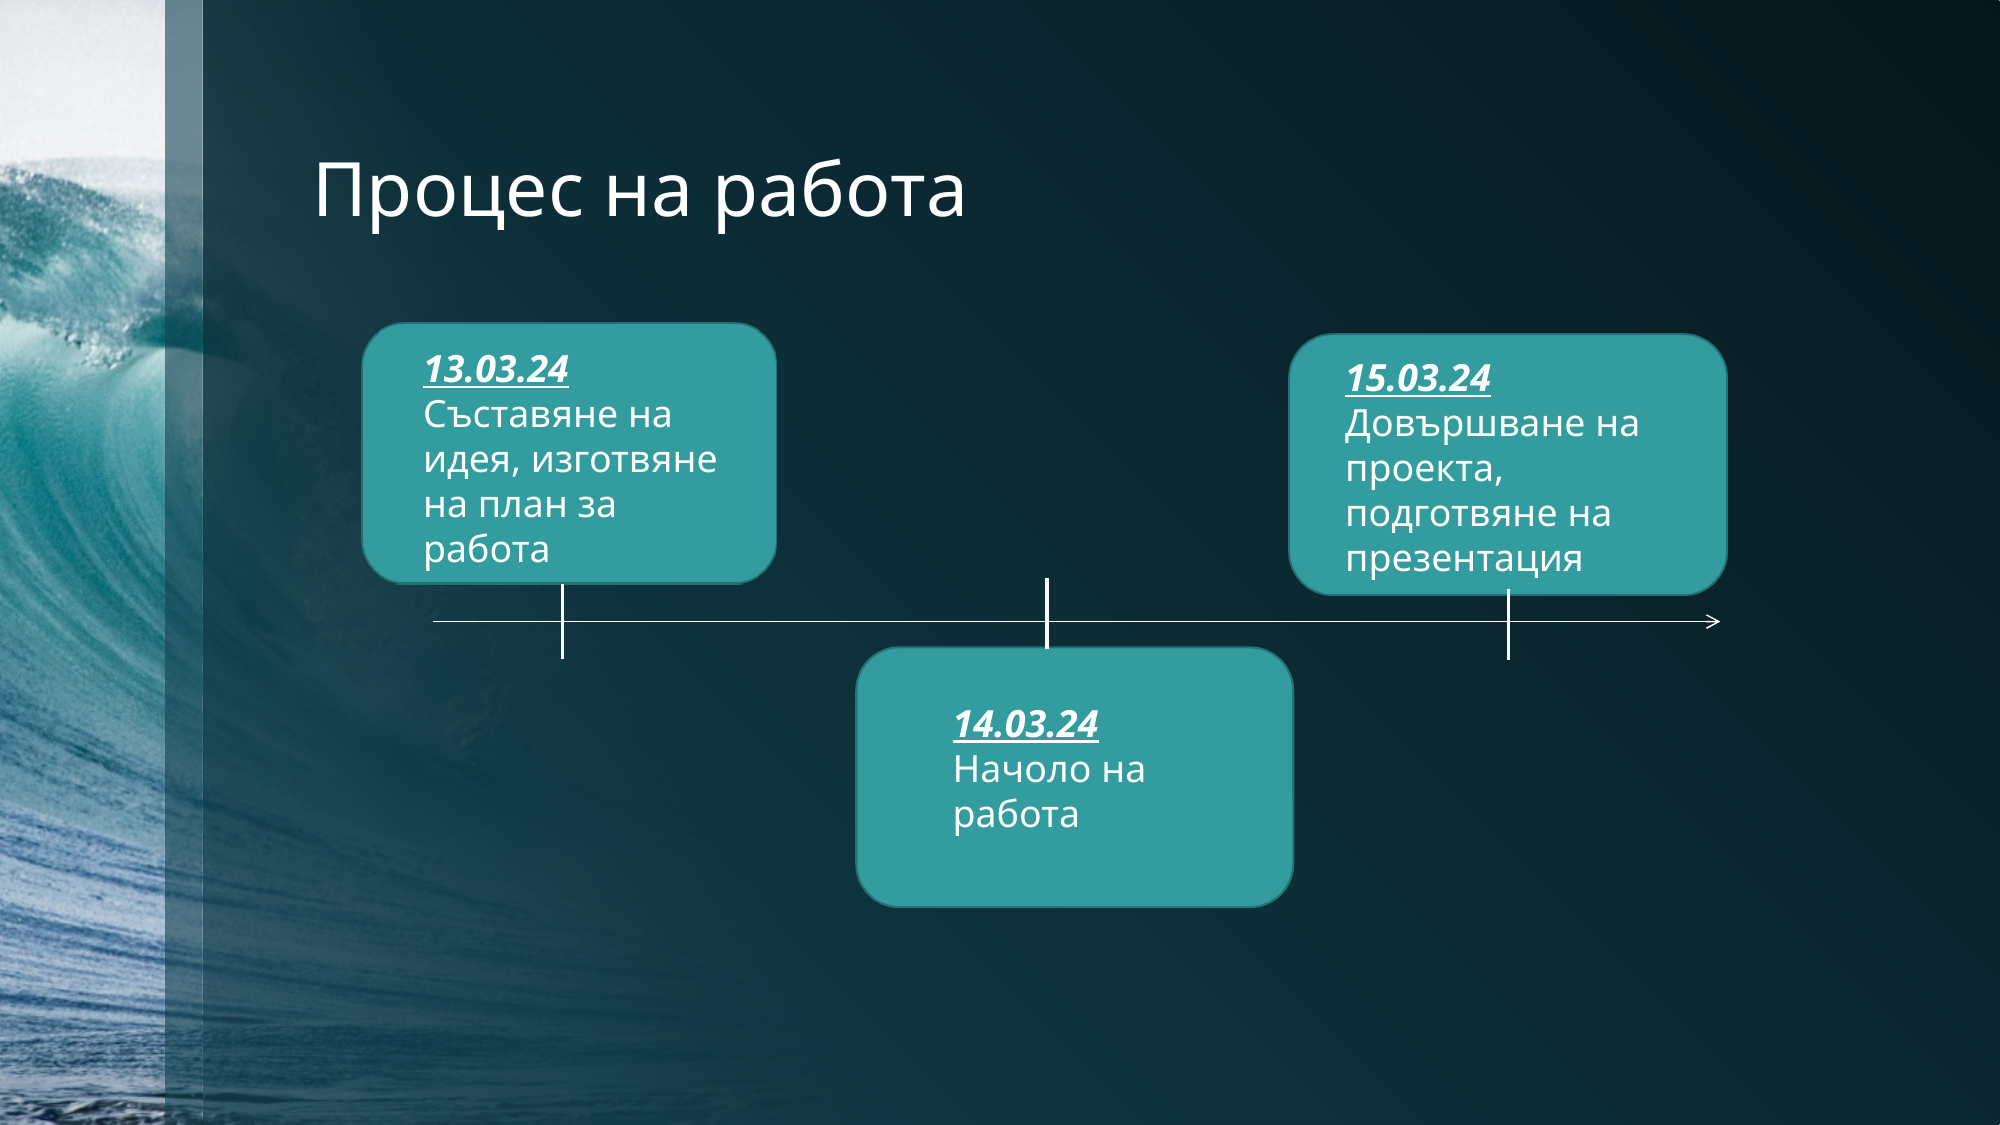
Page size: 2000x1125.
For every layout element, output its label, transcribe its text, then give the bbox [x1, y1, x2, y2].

picture [0, 0, 2000, 1125]
text_box 14.03.24 Начоло на работа [937, 692, 1282, 843]
title Процес на работа [296, 40, 1797, 241]
text_box [855, 646, 1295, 909]
